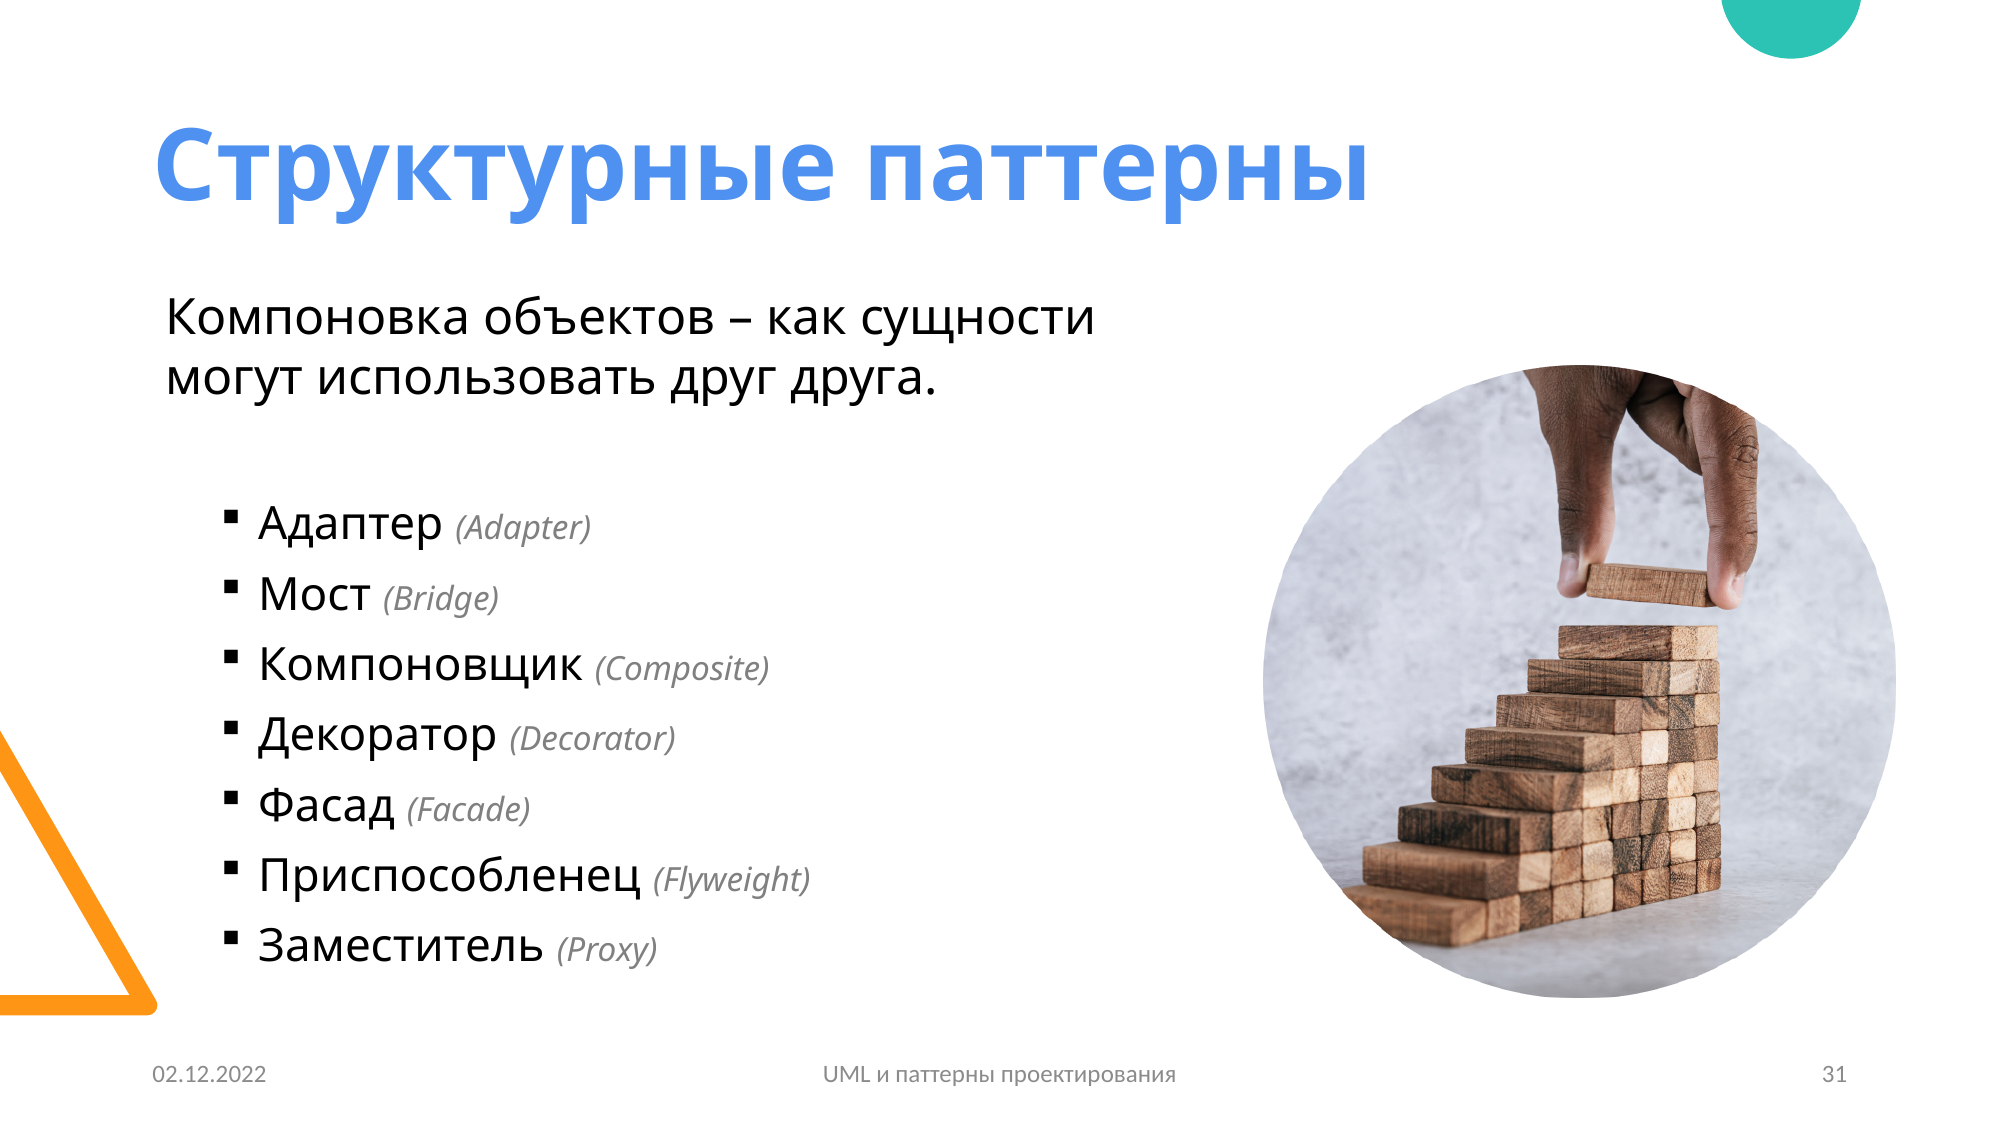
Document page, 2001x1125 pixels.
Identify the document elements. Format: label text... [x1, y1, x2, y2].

text_box Адаптер (Adapter) Мост (Bridge) Компоновщик (Composite) Декоратор (Decorator) Фасад (Facade) Приспособленец (Flyweight) Заместитель (Proxy) [205, 492, 1011, 1066]
picture [1263, 365, 1896, 998]
title Структурные паттерны [137, 59, 1863, 278]
slide_number 31 [1412, 1042, 1863, 1103]
list Компоновка объектов – как сущности могут использовать друг друга. [150, 277, 1196, 399]
footer UML и паттерны проектирования [662, 1042, 1338, 1103]
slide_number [137, 1042, 588, 1103]
